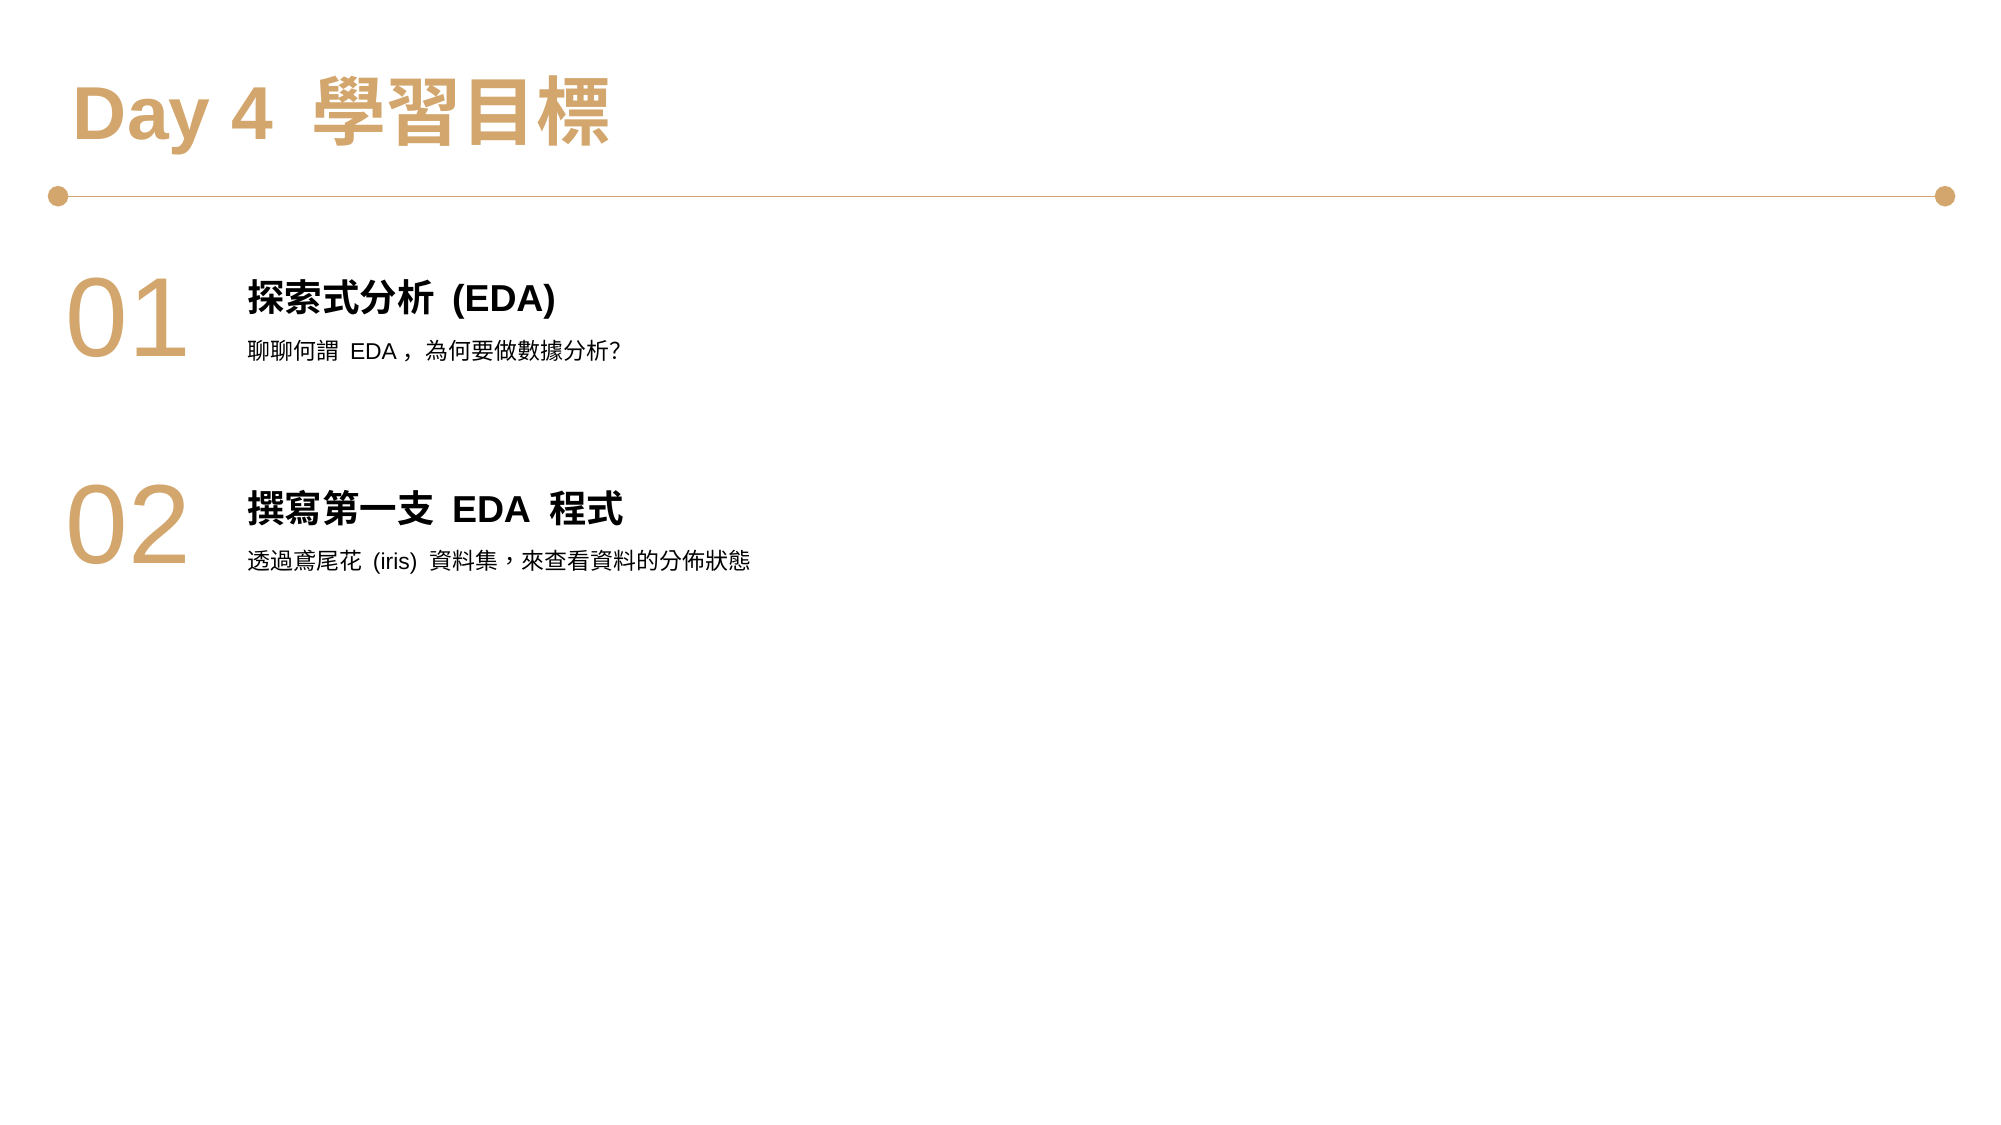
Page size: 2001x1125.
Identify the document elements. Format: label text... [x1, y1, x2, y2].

list 聊聊何謂 EDA，為何要做數據分析？ [232, 320, 967, 369]
list Day 4 學習目標 [58, 67, 967, 165]
list 撰寫第一支 EDA 程式 [232, 482, 816, 531]
list 探索式分析 (EDA) [232, 272, 816, 320]
list 01 [50, 252, 253, 390]
list 02 [50, 459, 253, 598]
list 透過鳶尾花 (iris) 資料集，來查看資料的分佈狀態 [232, 531, 967, 579]
